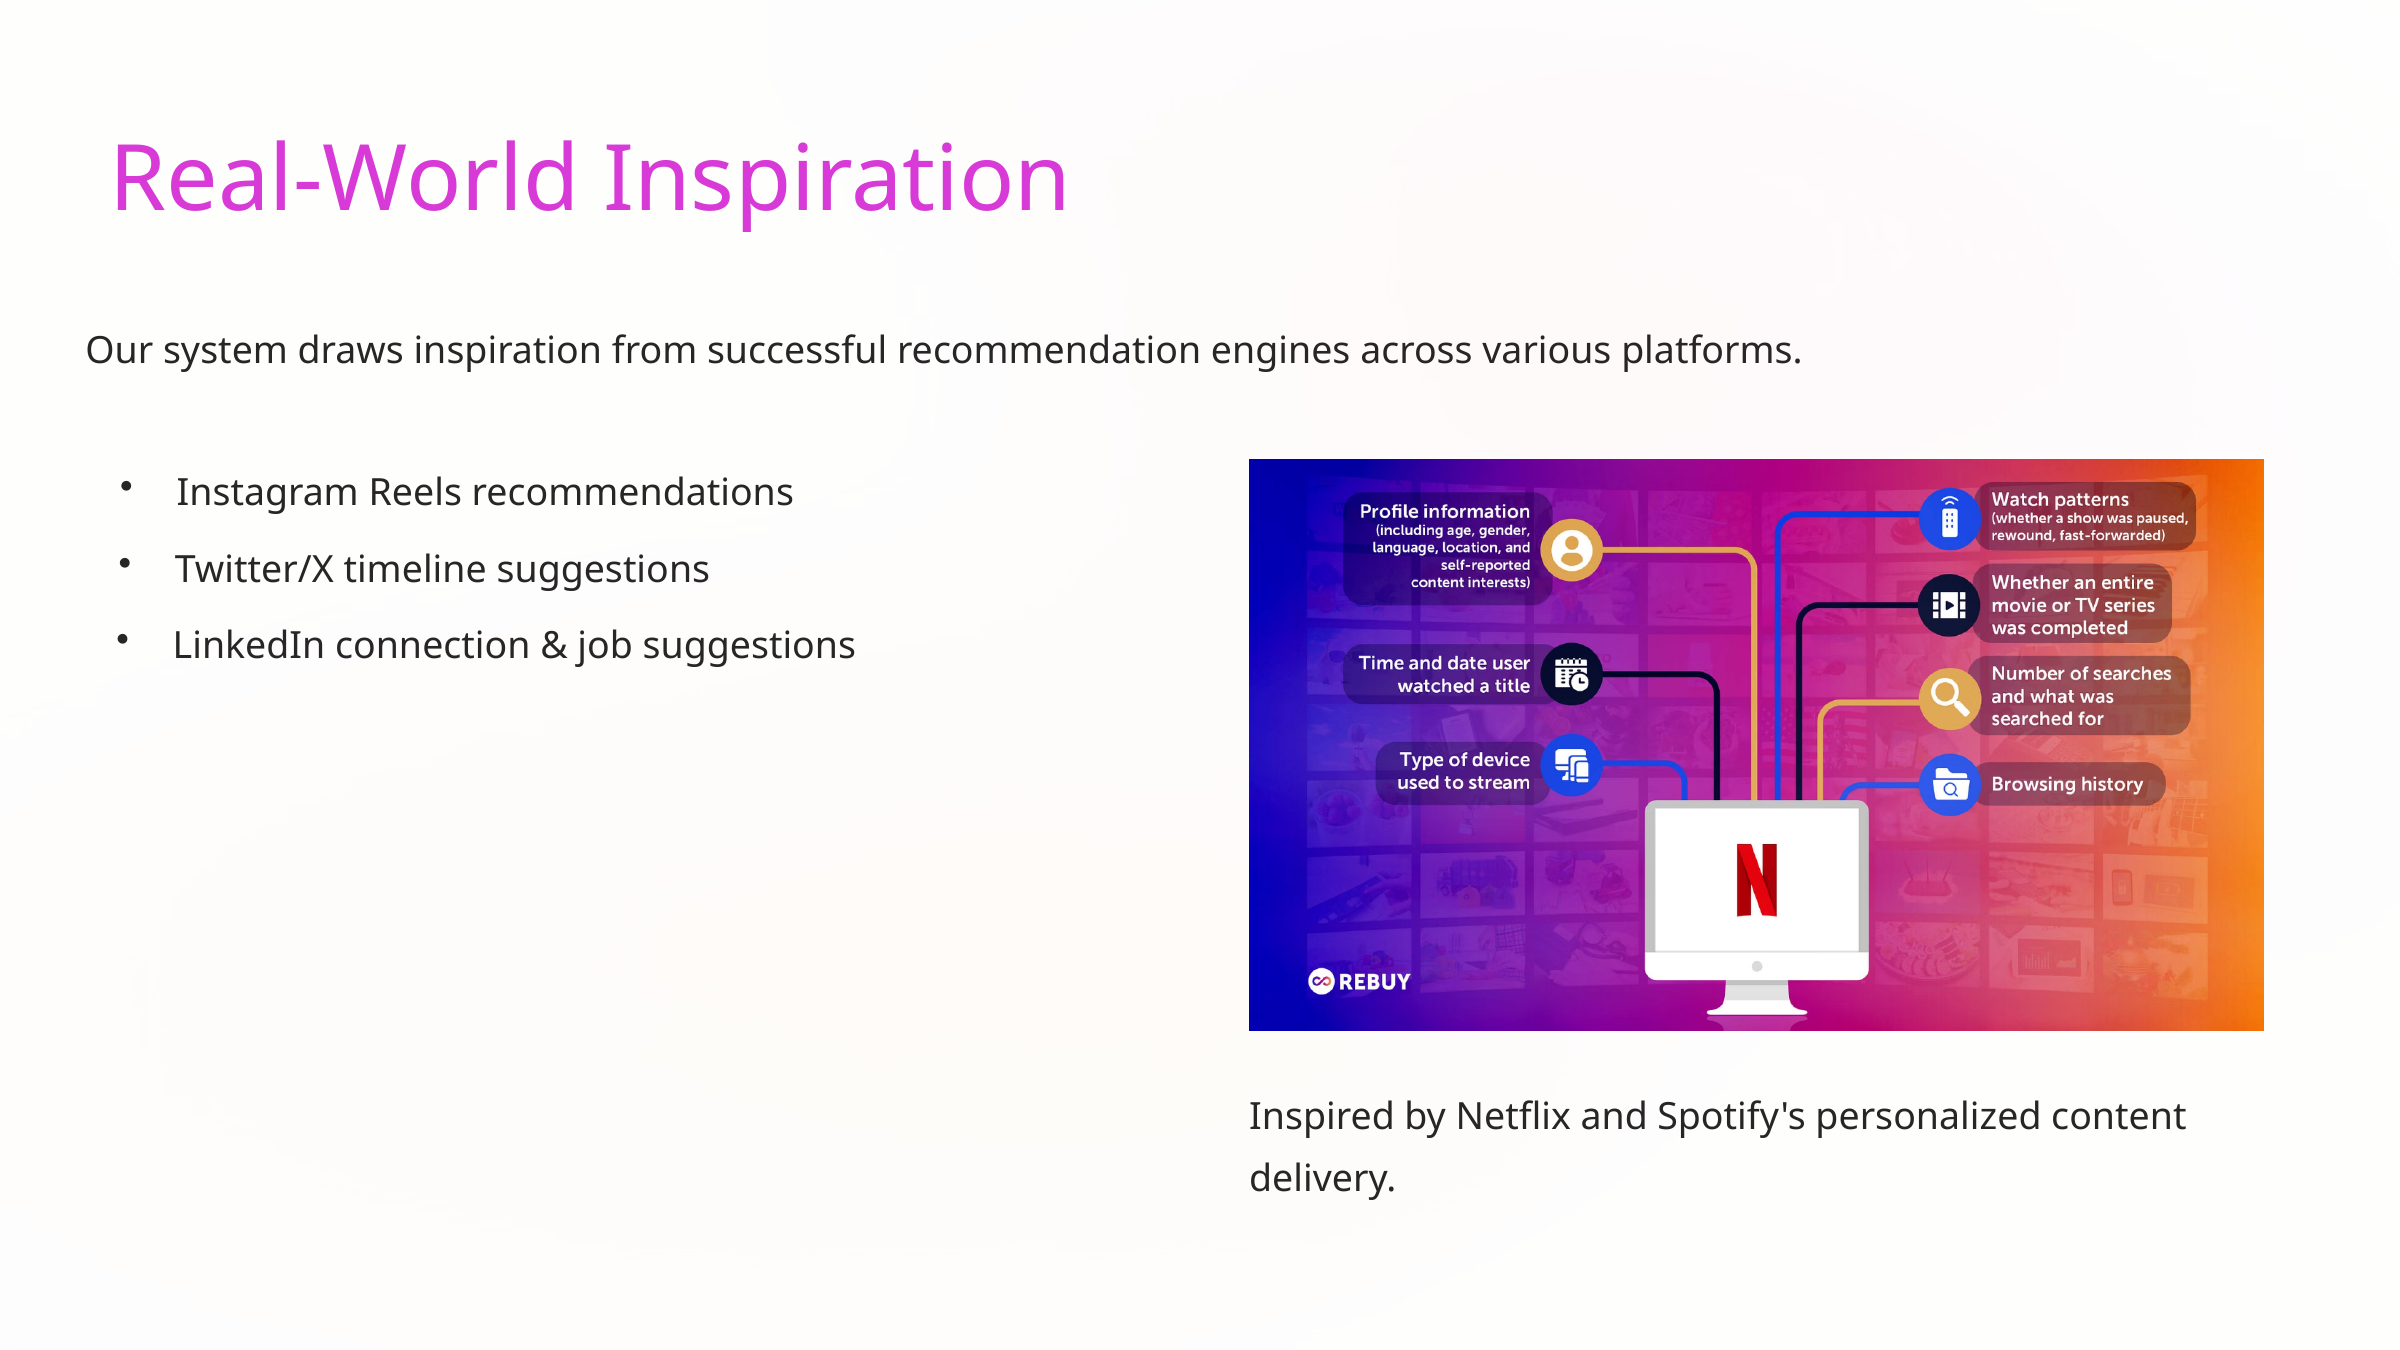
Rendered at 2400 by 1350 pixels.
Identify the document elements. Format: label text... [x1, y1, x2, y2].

text_box Real-World Inspiration [109, 114, 1073, 229]
text_box Twitter/X timeline suggestions [118, 527, 711, 590]
text_box Instagram Reels recommendations [120, 450, 795, 514]
text_box Inspired by Netflix and Spotify's personalized content delivery. [1249, 1074, 2264, 1200]
text_box Our system draws inspiration from successful recommendation engines across various platforms. [85, 308, 1805, 371]
text_box LinkedIn connection & job suggestions [116, 603, 857, 667]
picture [1248, 459, 2264, 1031]
